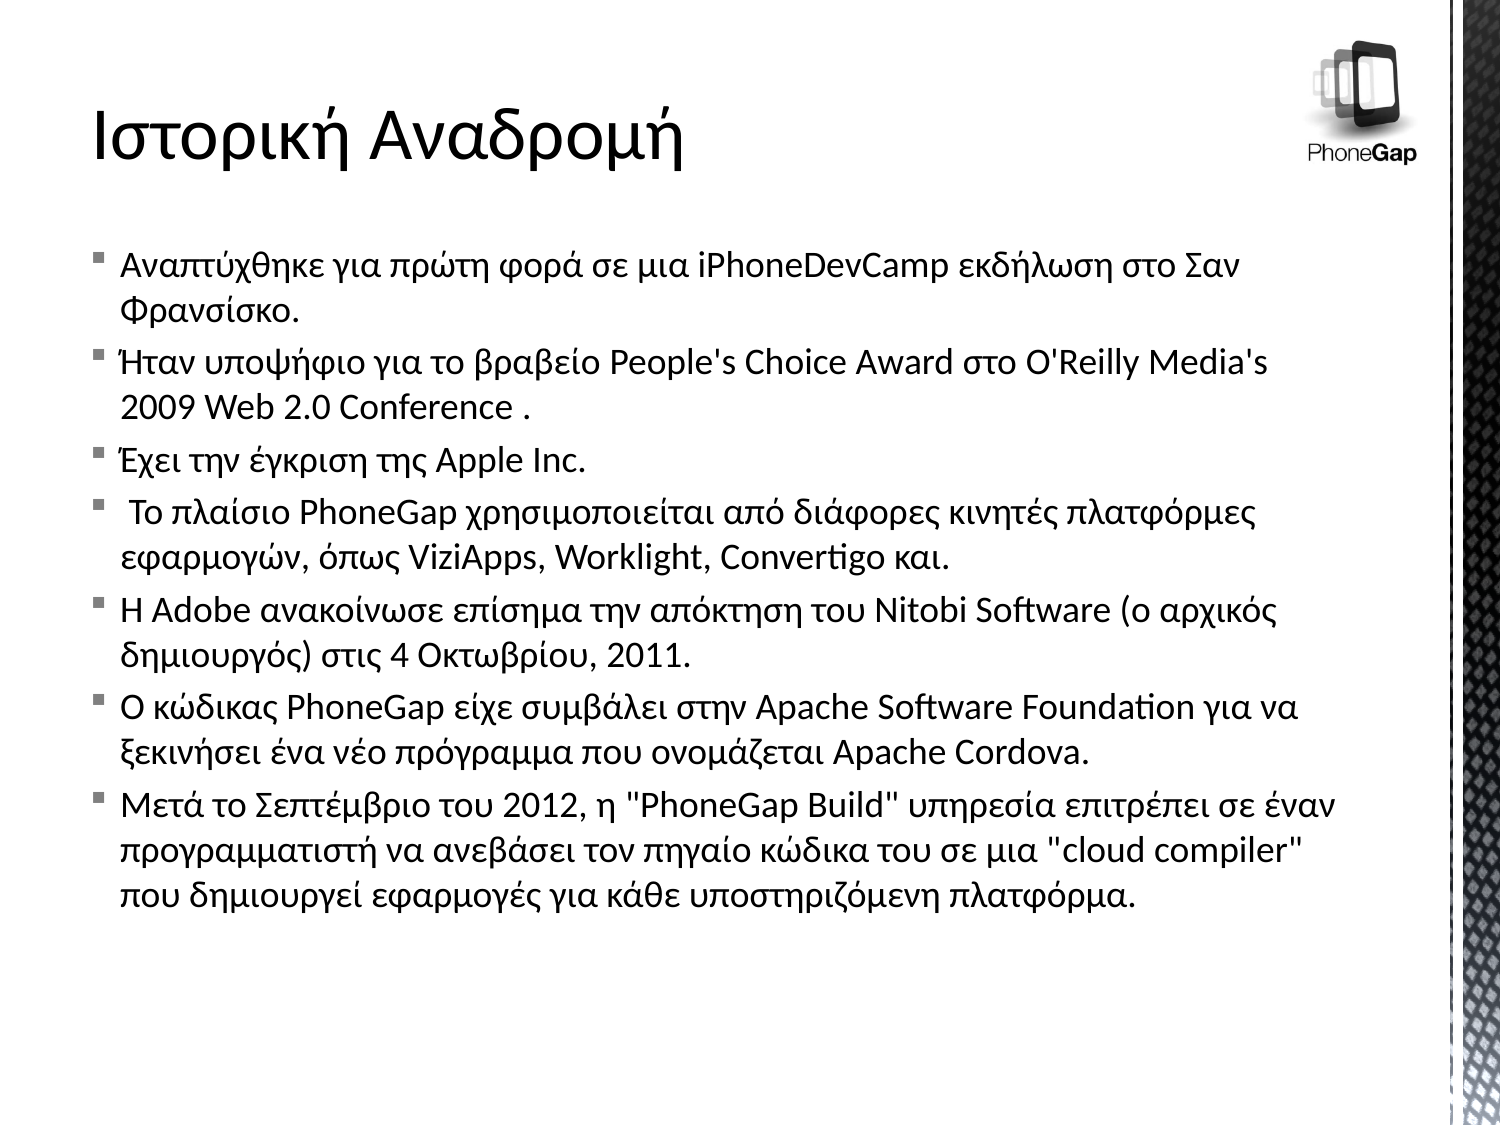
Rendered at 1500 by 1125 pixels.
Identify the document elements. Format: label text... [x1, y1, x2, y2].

picture [1447, 0, 1500, 1125]
title Ιστορική Αναδρομή [76, 75, 1353, 185]
picture [1290, 30, 1433, 173]
list Αναπτύχθηκε για πρώτη φορά σε μια iPhoneDevCamp εκδήλωση στο Σαν Φρανσίσκο. Ήταν υποψήφιο για το βραβείο People's Choice Award στο O'Reilly Media's 2009 Web 2.0 Conference . Έχει την έγκριση της Apple Inc. Το πλαίσιο PhoneGap χρησιμοποιείται από διάφορες κινητές πλατφόρμες εφαρμογών, όπως ViziApps, Worklight, Convertigo και. Η Adobe ανακοίνωσε επίσημα την απόκτηση του Nitobi Software (ο αρχικός δημιουργός) στις 4 Οκτωβρίου, 2011. Ο κώδικας PhoneGap είχε συμβάλει στην Apache Software Foundation για να ξεκινήσει ένα νέο πρόγραμμα που ονομάζεται Apache Cordova. Μετά το Σεπτέμβριο του 2012, η ​​"PhoneGap Build" υπηρεσία επιτρέπει σε έναν προγραμματιστή να ανεβάσει τον πηγαίο κώδικα του σε μια "cloud compiler" που δημιουργεί εφαρμογές για κάθε υποστηριζόμενη πλατφόρμα. [75, 231, 1353, 1013]
